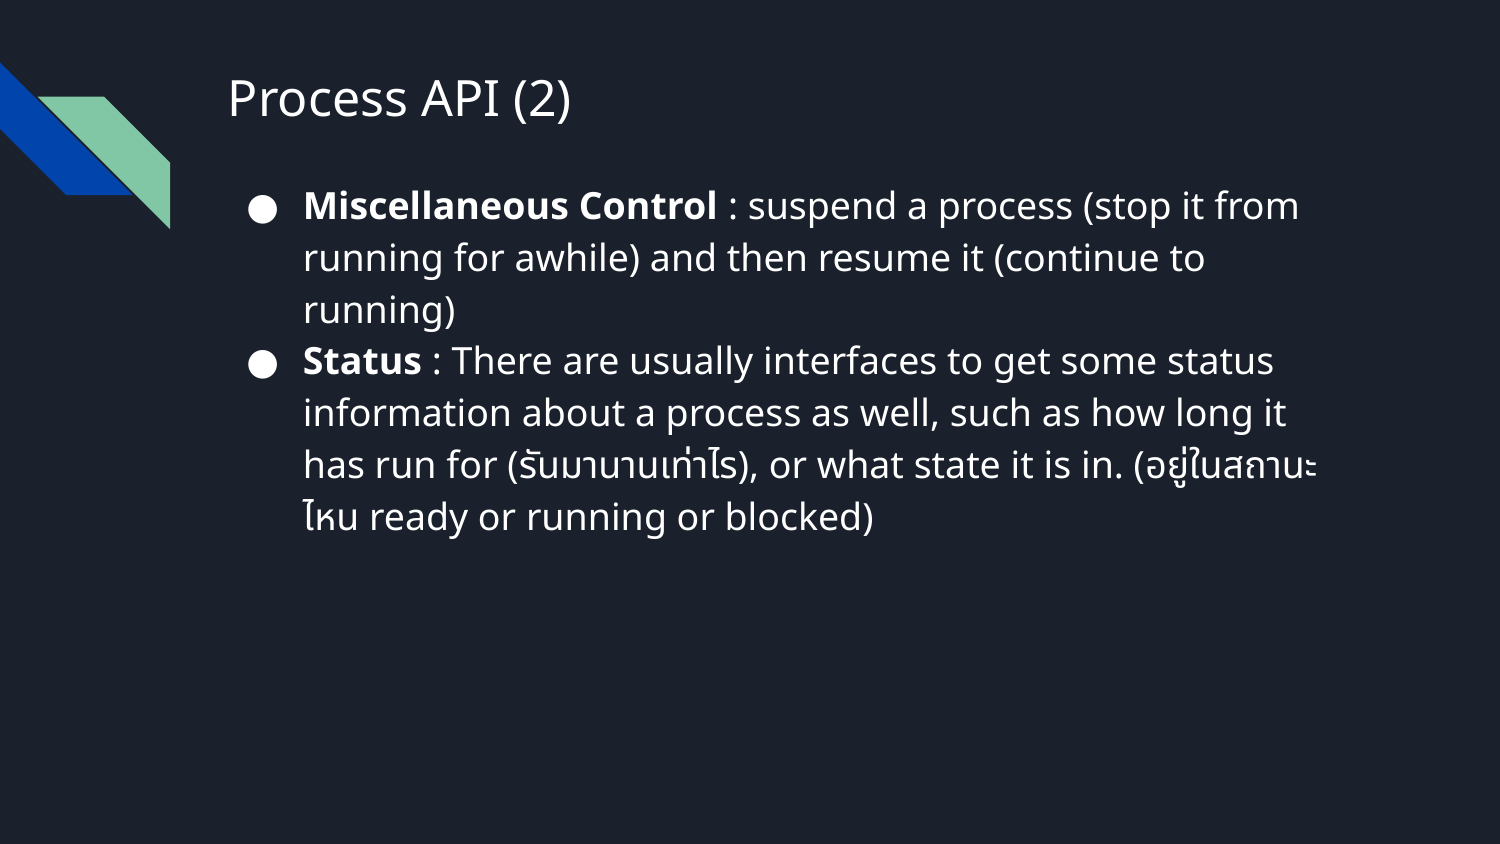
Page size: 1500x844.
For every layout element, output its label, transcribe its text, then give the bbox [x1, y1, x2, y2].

title Process API (2) [212, 50, 1368, 160]
list Miscellaneous Control : suspend a process (stop it from running for awhile) and then resume it (continue to running) Status : There are usually interfaces to get some status information about a process as well, such as how long it has run for (รันมานานเท่าไร), or what state it is in. (อยู่ในสถานะไหน ready or running or blocked) [212, 160, 1368, 735]
